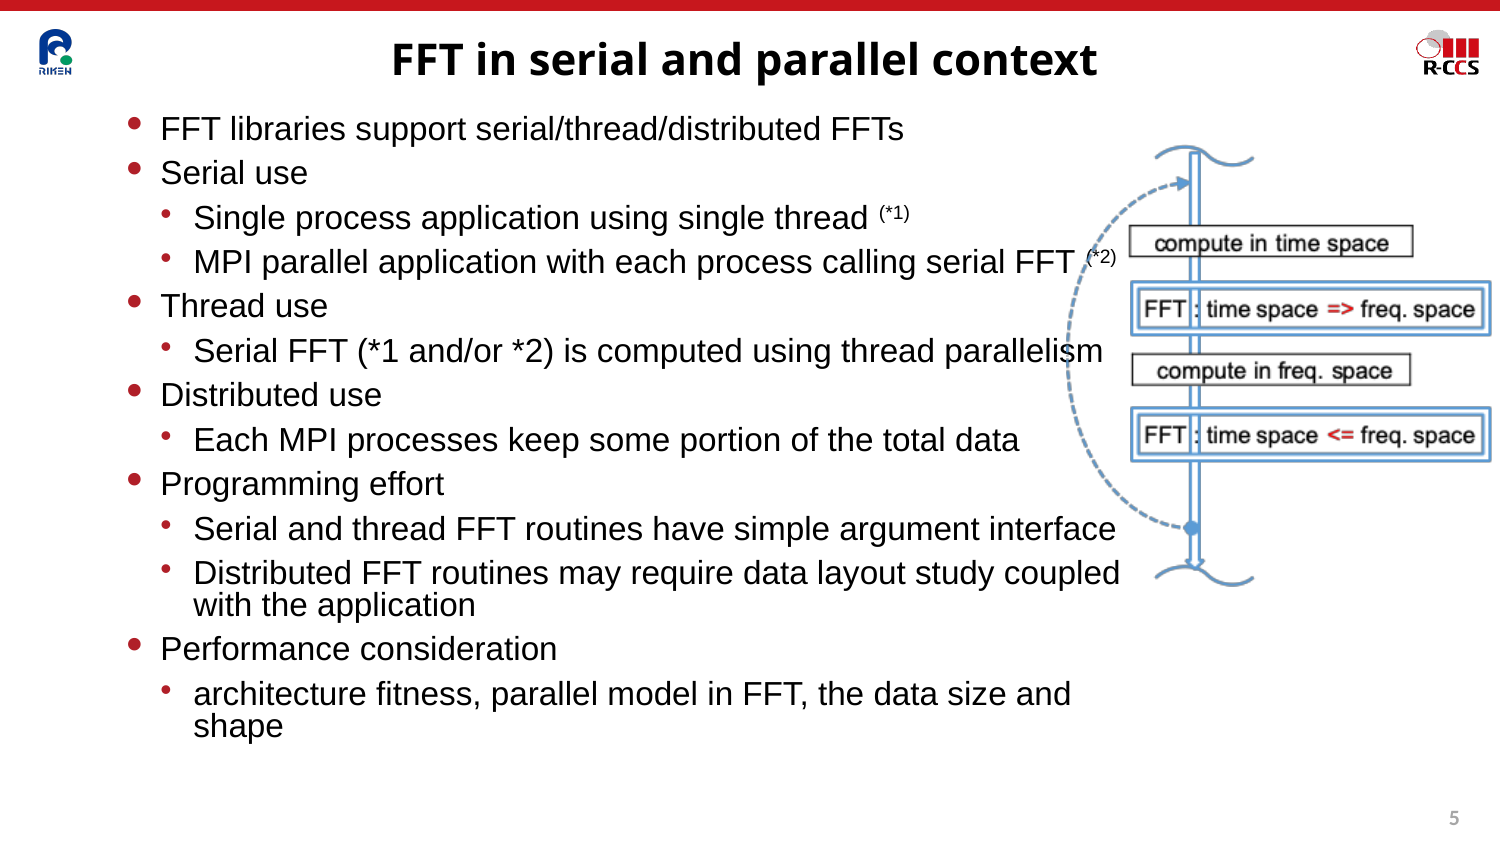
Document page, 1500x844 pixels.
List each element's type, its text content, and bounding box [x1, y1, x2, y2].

slide_number 4 [1129, 795, 1468, 839]
title FFT in serial and parallel context [78, 24, 1411, 90]
list FFT libraries support serial/thread/distributed FFTs Serial use Single process application using single thread (*1) MPI parallel application with each process calling serial FFT (*2) Thread use Serial FFT (*1 and/or *2) is computed using thread parallelism Distributed use Each MPI processes keep some portion of the total data Programming effort Serial and thread FFT routines have simple argument interface Distributed FFT routines may require data layout study coupled with the application Performance consideration architecture fitness, parallel model in FFT, the data size and shape [78, 107, 1148, 819]
picture [39, 29, 78, 75]
picture [1416, 29, 1479, 75]
picture [1065, 142, 1493, 587]
